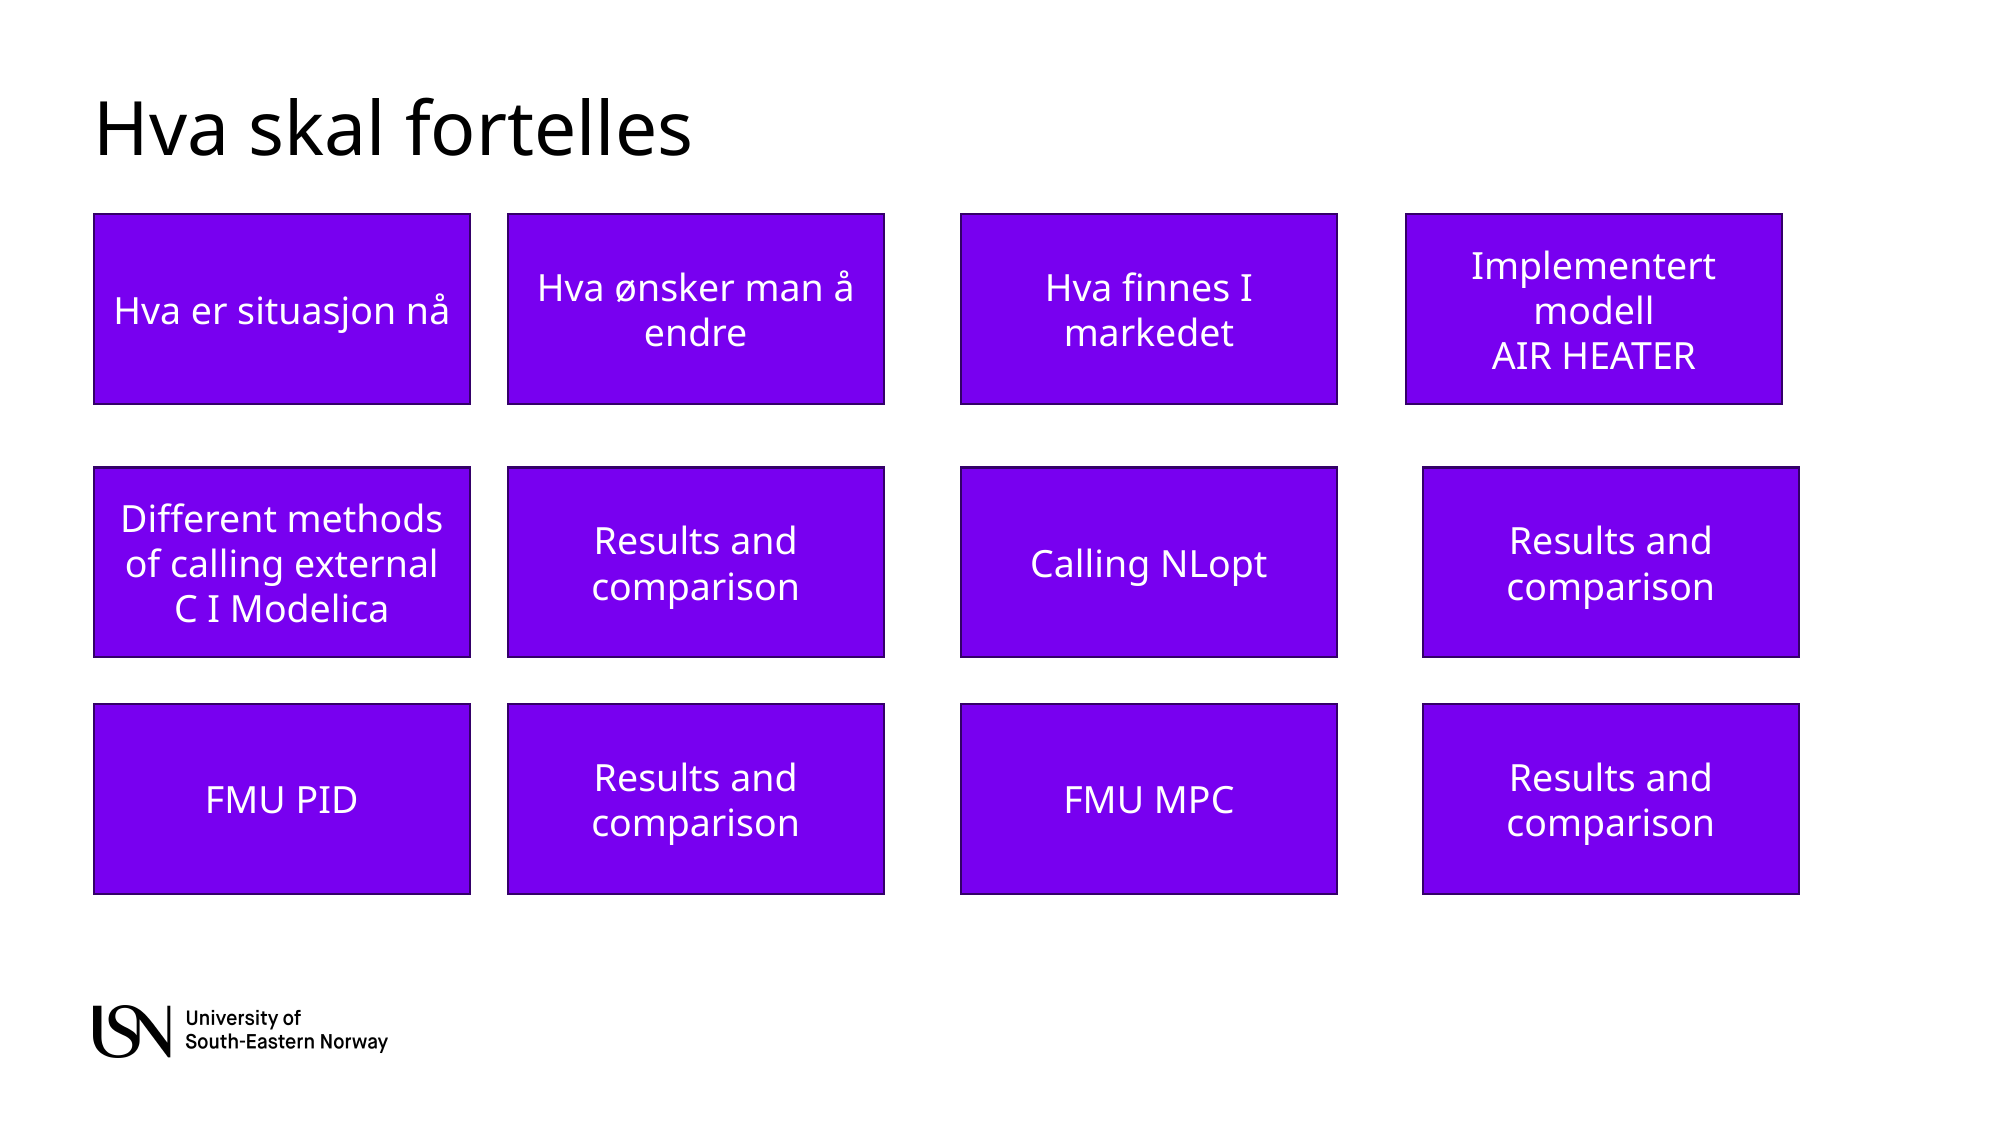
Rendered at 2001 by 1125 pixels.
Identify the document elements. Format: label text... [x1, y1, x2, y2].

text_box Calling NLopt [960, 466, 1338, 658]
text_box Results and comparison [507, 466, 885, 658]
text_box Hva er situasjon nå [93, 213, 471, 405]
text_box Hva finnes I markedet [960, 213, 1338, 405]
title Hva skal fortelles [93, 83, 1595, 260]
text_box Results and comparison [507, 703, 885, 895]
picture [93, 1005, 388, 1058]
text_box Results and comparison [1422, 466, 1800, 658]
text_box Implementert modell AIR HEATER [1405, 213, 1783, 405]
text_box Results and comparison [1422, 703, 1800, 895]
text_box FMU MPC [960, 703, 1338, 895]
text_box Different methods of calling external C I Modelica [93, 466, 471, 658]
text_box FMU PID [93, 703, 471, 895]
text_box Hva ønsker man å endre [507, 213, 885, 405]
